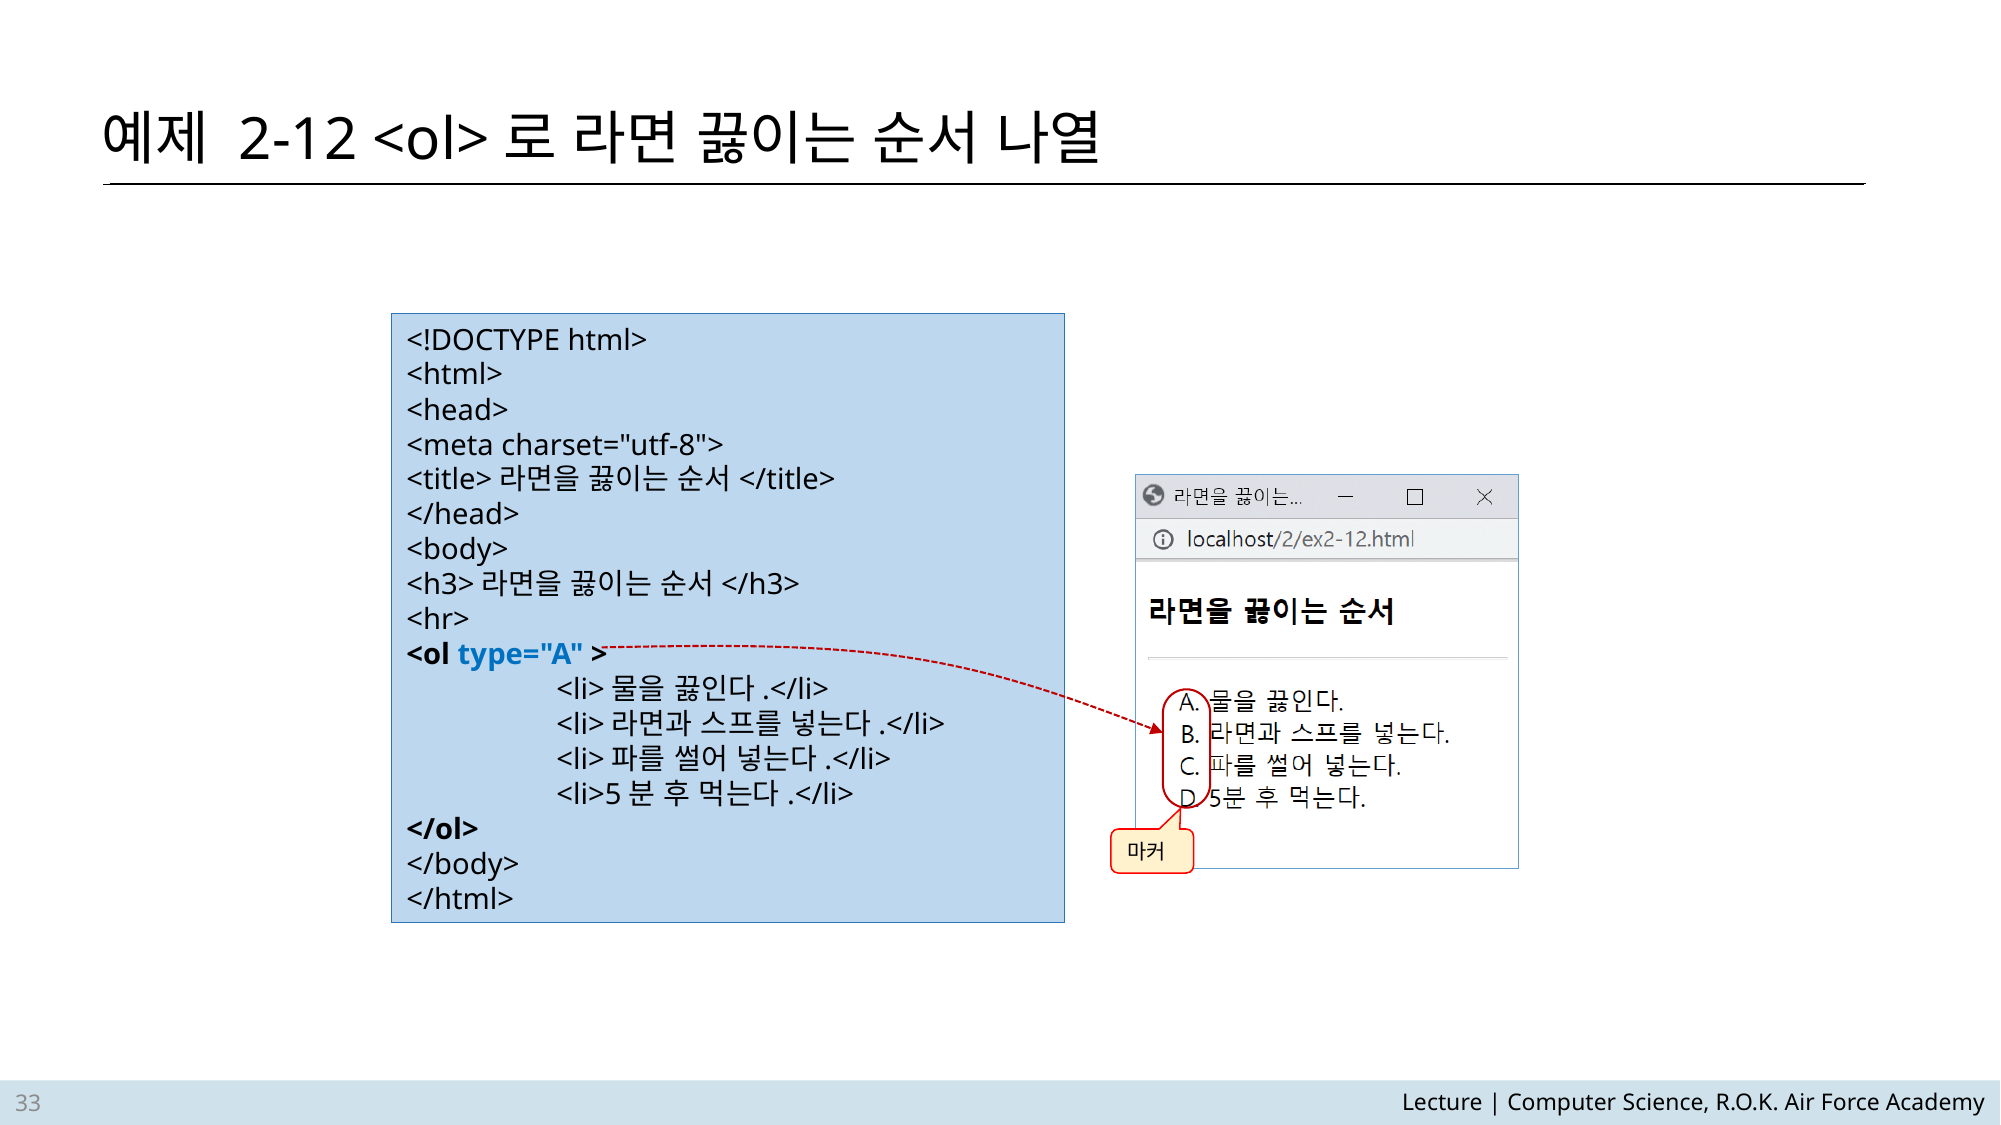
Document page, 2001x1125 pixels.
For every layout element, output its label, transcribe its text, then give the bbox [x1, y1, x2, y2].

picture [1135, 474, 1518, 869]
slide_number 33 [0, 1086, 114, 1123]
text_box <!DOCTYPE html> <html> <head> <meta charset="utf-8"> <title>라면을 끓이는 순서</title> </head> <body> <h3>라면을 끓이는 순서</h3> <hr> <ol type="A" > <li>물을 끓인다.</li> <li>라면과 스프를 넣는다.</li> <li>파를 썰어 넣는다.</li> <li>5분 후 먹는다.</li> </ol> </body> </html> [391, 313, 1065, 923]
text_box [601, 644, 1135, 729]
text_box 마커 [1110, 829, 1193, 874]
list 예제 2-12 <ol>로 라면 끓이는 순서 나열 [90, 109, 1862, 172]
